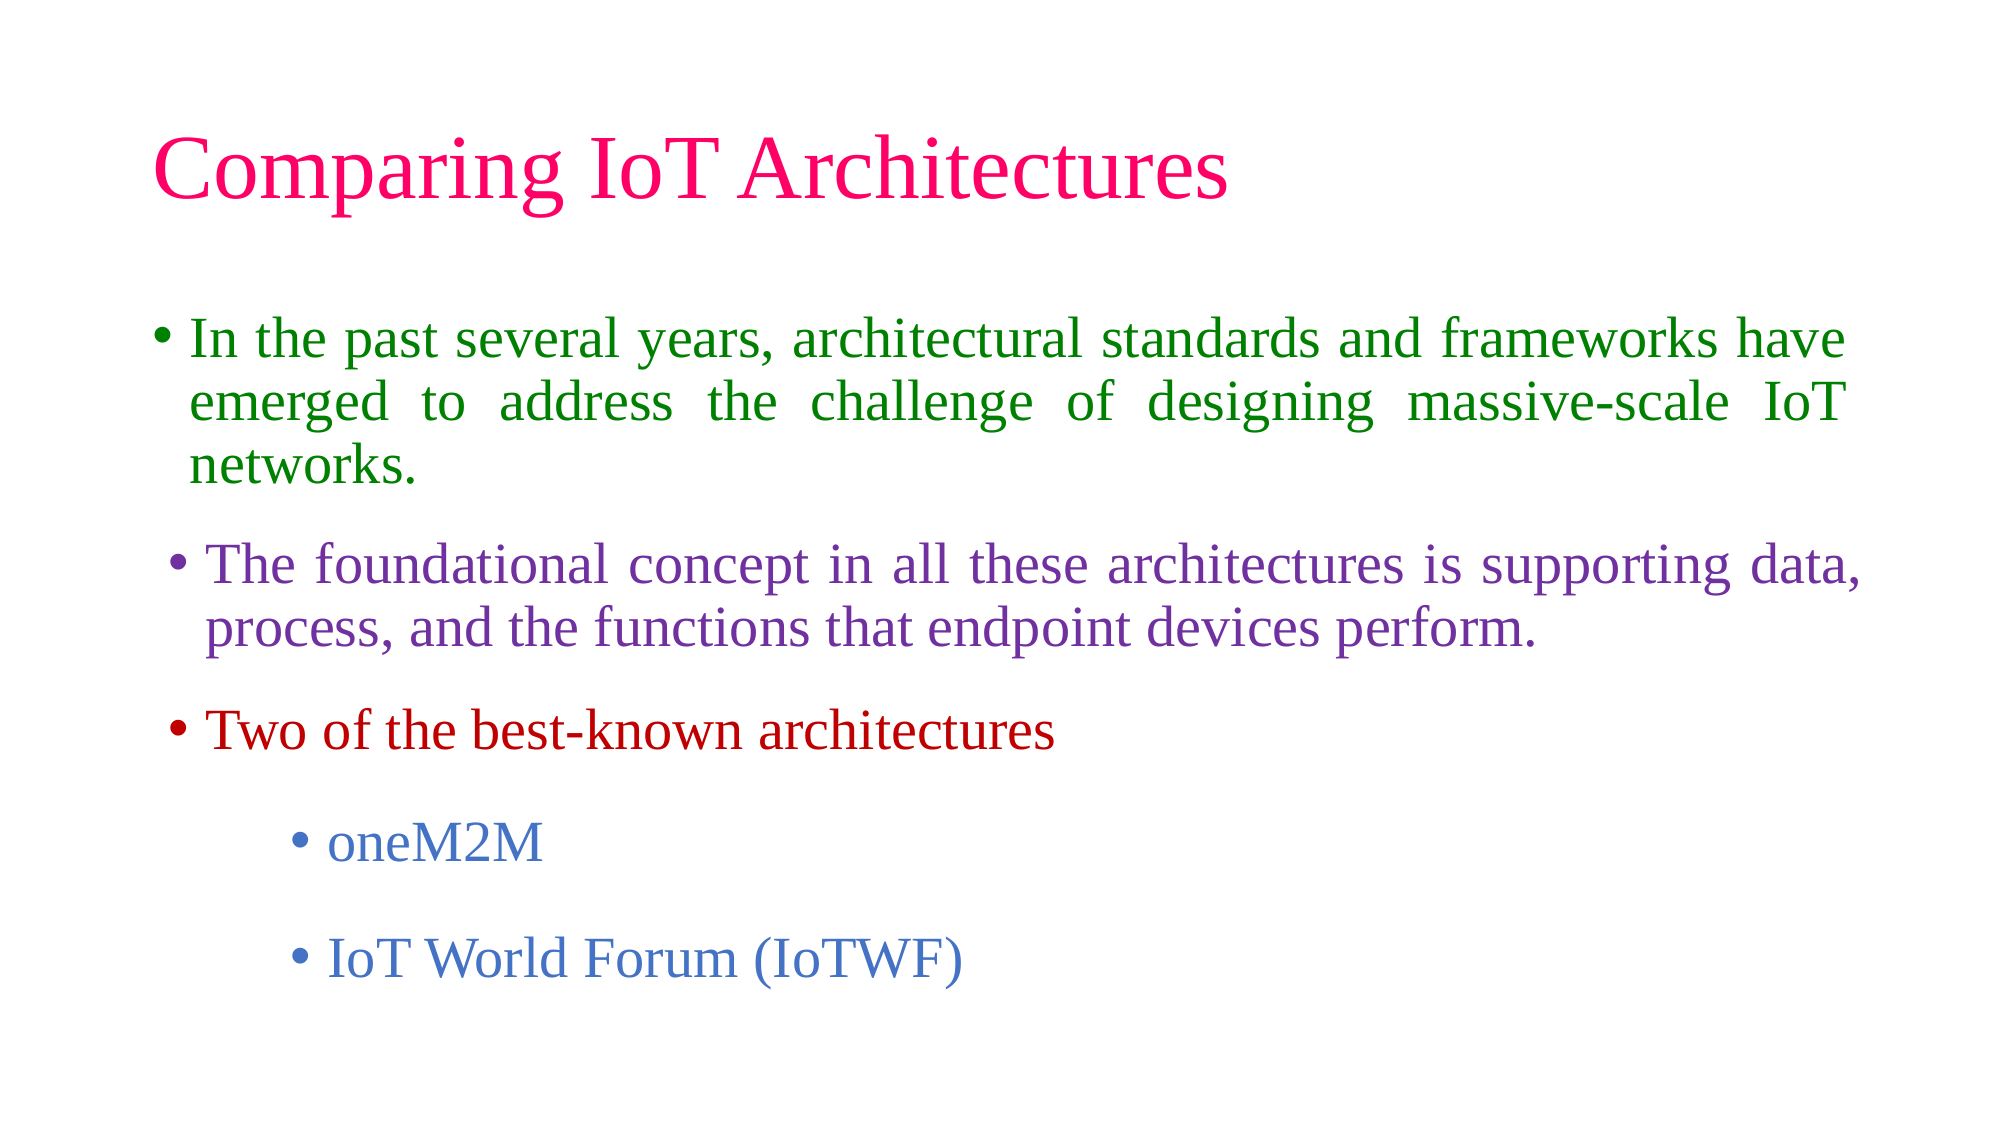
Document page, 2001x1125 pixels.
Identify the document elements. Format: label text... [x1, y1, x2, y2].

text_box oneM2M [274, 803, 2000, 893]
text_box The foundational concept in all these architectures is supporting data, process, and the functions that endpoint devices perform. [153, 526, 1879, 670]
text_box Two of the best-known architectures [153, 691, 1879, 781]
list In the past several years, architectural standards and frameworks have emerged to address the challenge of designing massive-scale IoT networks. [137, 299, 1863, 505]
title Comparing IoT Architectures [137, 59, 1863, 278]
text_box IoT World Forum (IoTWF) [274, 919, 2000, 1009]
